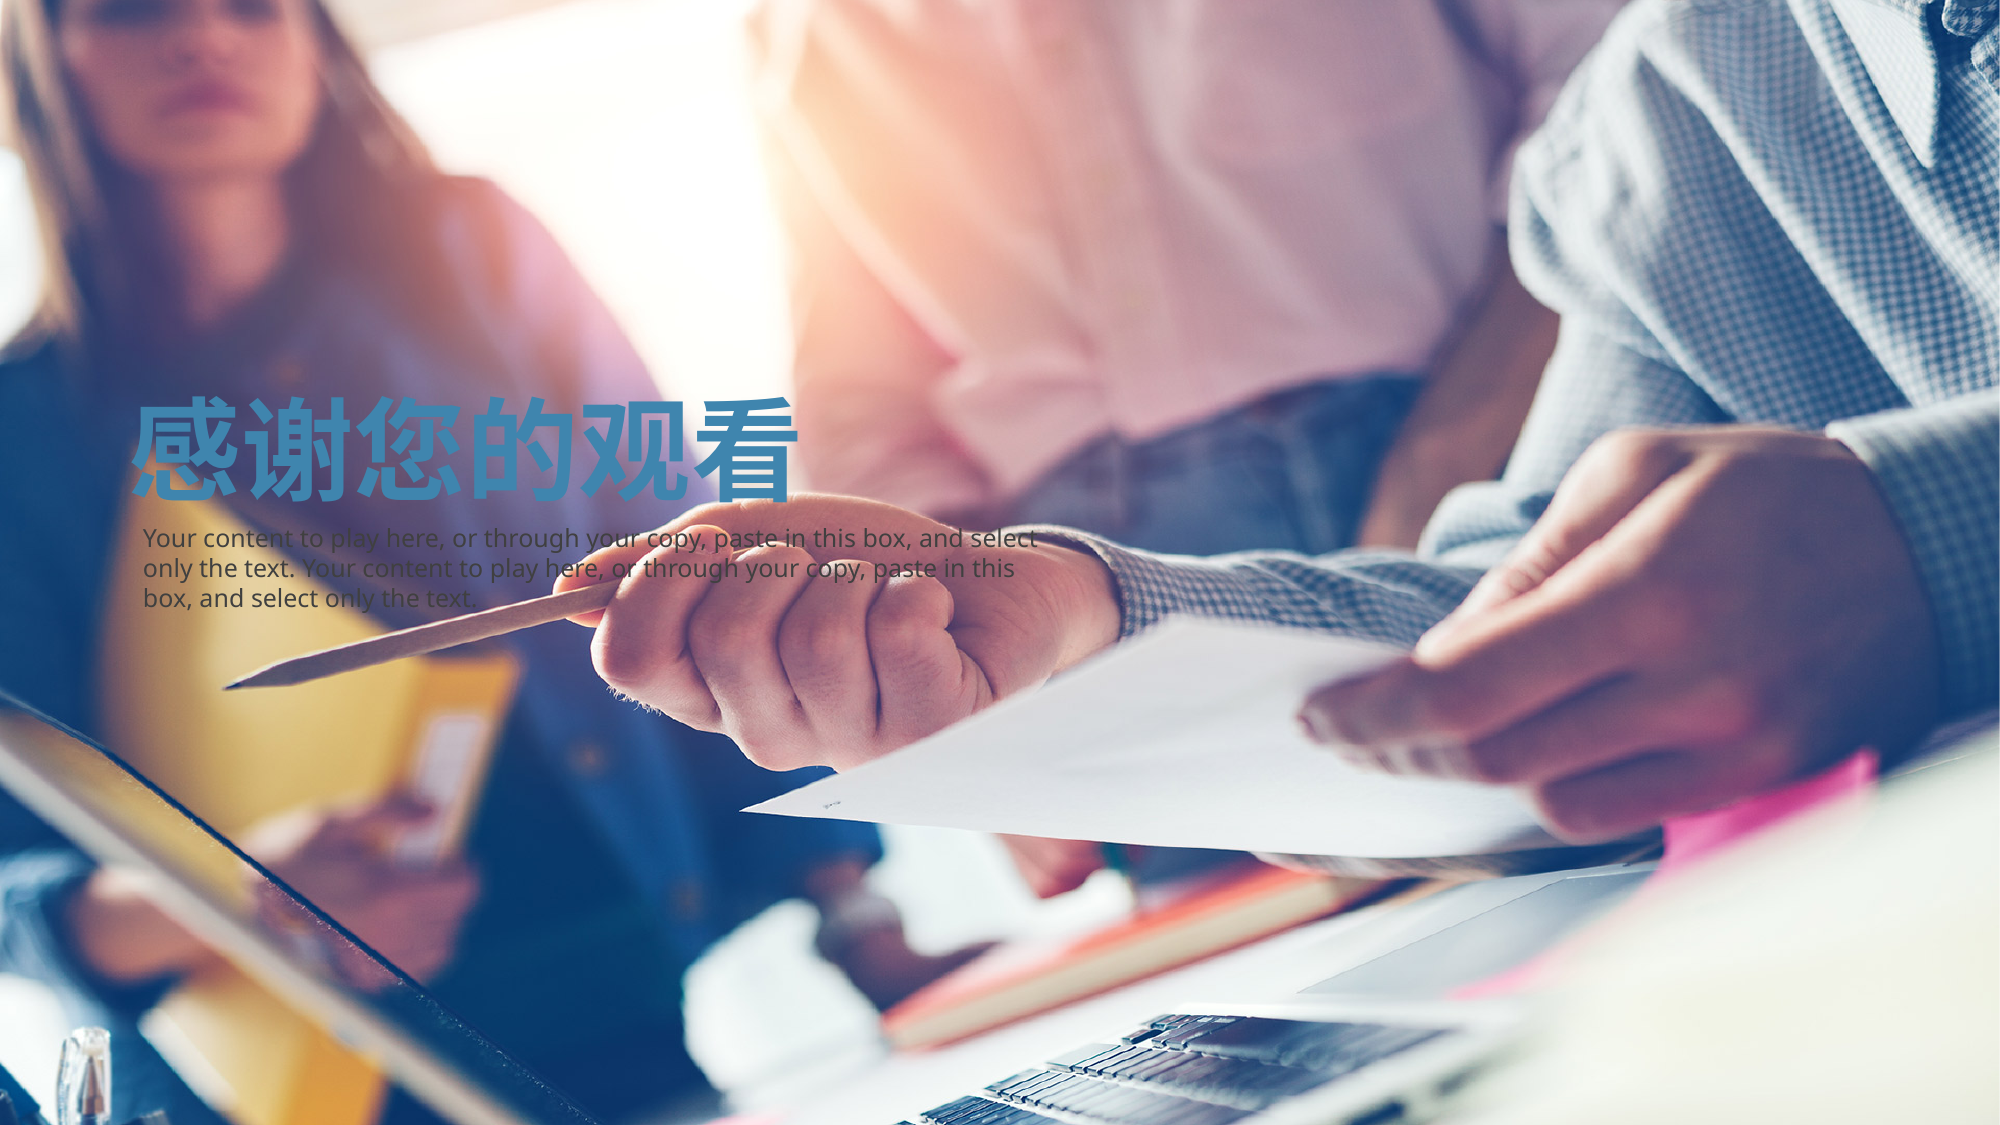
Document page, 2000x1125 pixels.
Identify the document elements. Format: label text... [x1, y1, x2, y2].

text_box Your content to play here, or through your copy, paste in this box, and select only the text. Your content to play here, or through your copy, paste in this box, and select only the text. [128, 515, 1059, 621]
picture [0, 0, 2000, 1125]
text_box 感谢您的观看 [113, 392, 1259, 504]
